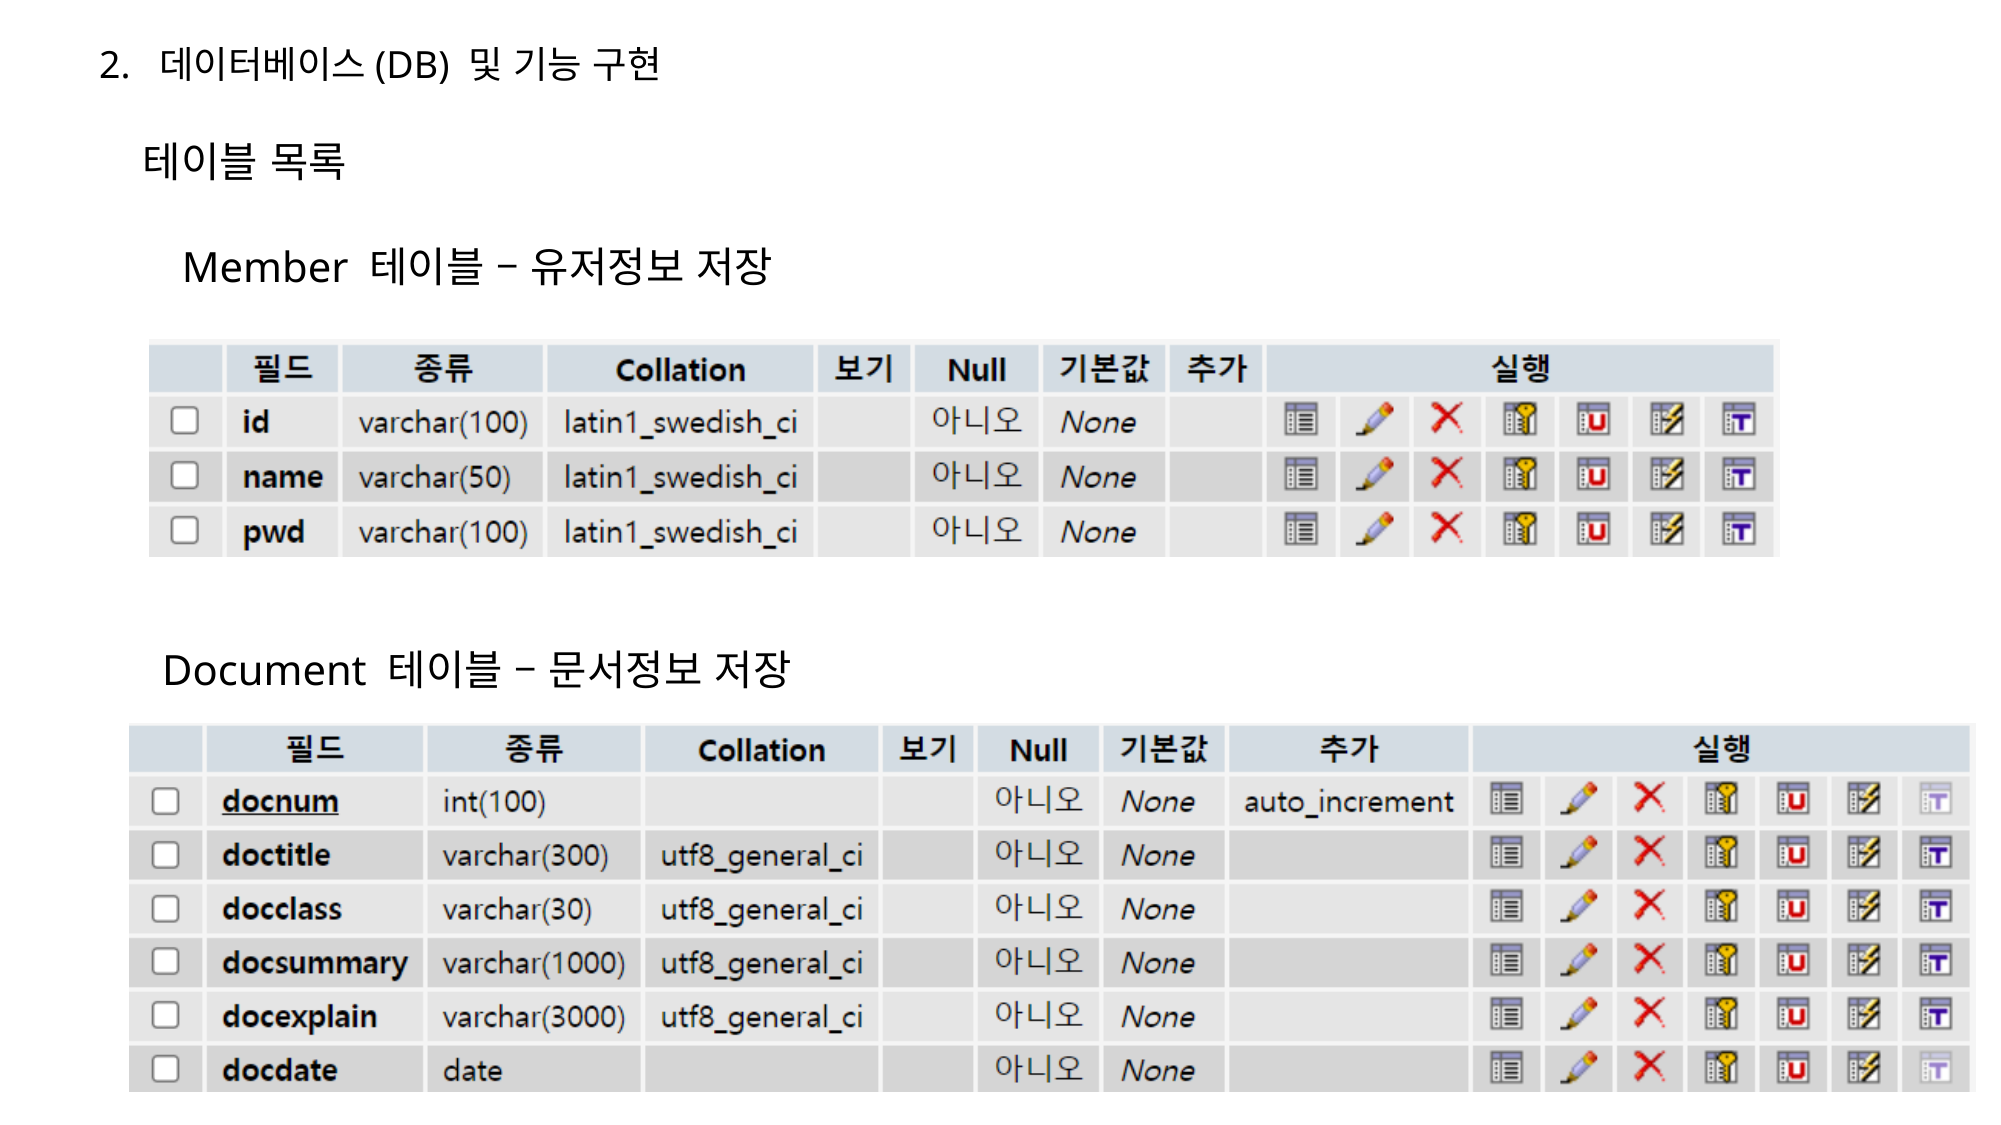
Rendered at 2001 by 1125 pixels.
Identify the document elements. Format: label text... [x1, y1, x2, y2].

text_box Document 테이블 – 문서정보 저장 [147, 636, 841, 702]
text_box Member 테이블 – 유저정보 저장 [167, 233, 924, 299]
text_box 2. 데이터베이스(DB) 및 기능 구현 [84, 33, 702, 94]
picture [149, 339, 1780, 557]
picture [129, 723, 1976, 1092]
text_box 테이블 목록 [128, 127, 385, 193]
